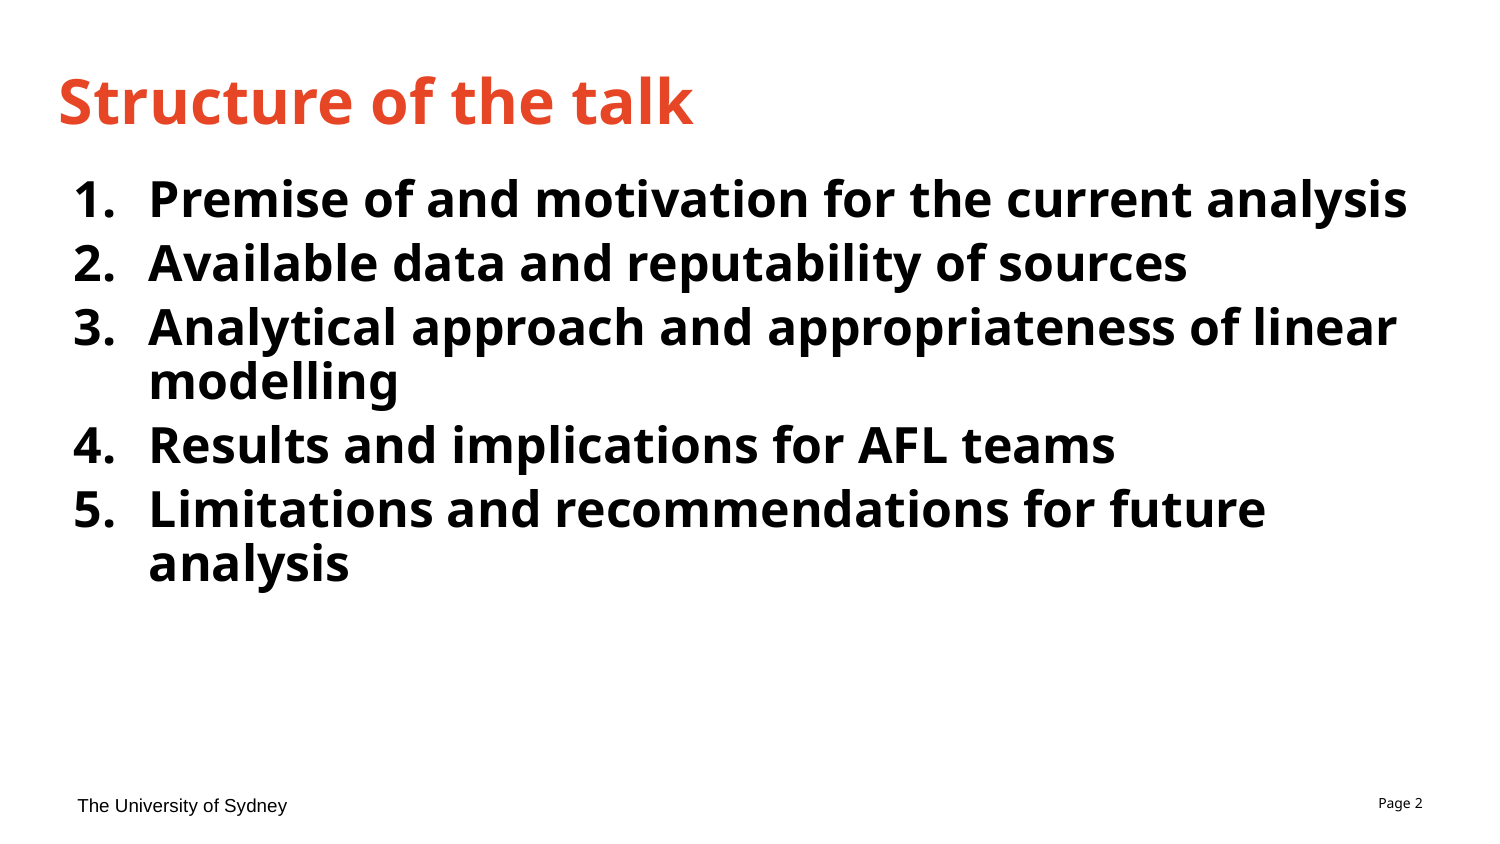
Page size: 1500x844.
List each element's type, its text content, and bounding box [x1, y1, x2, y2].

list Premise of and motivation for the current analysis Available data and reputability of sources Analytical approach and appropriateness of linear modelling Results and implications for AFL teams Limitations and recommendations for future analysis [58, 167, 1425, 754]
title Structure of the talk [58, 61, 1442, 142]
